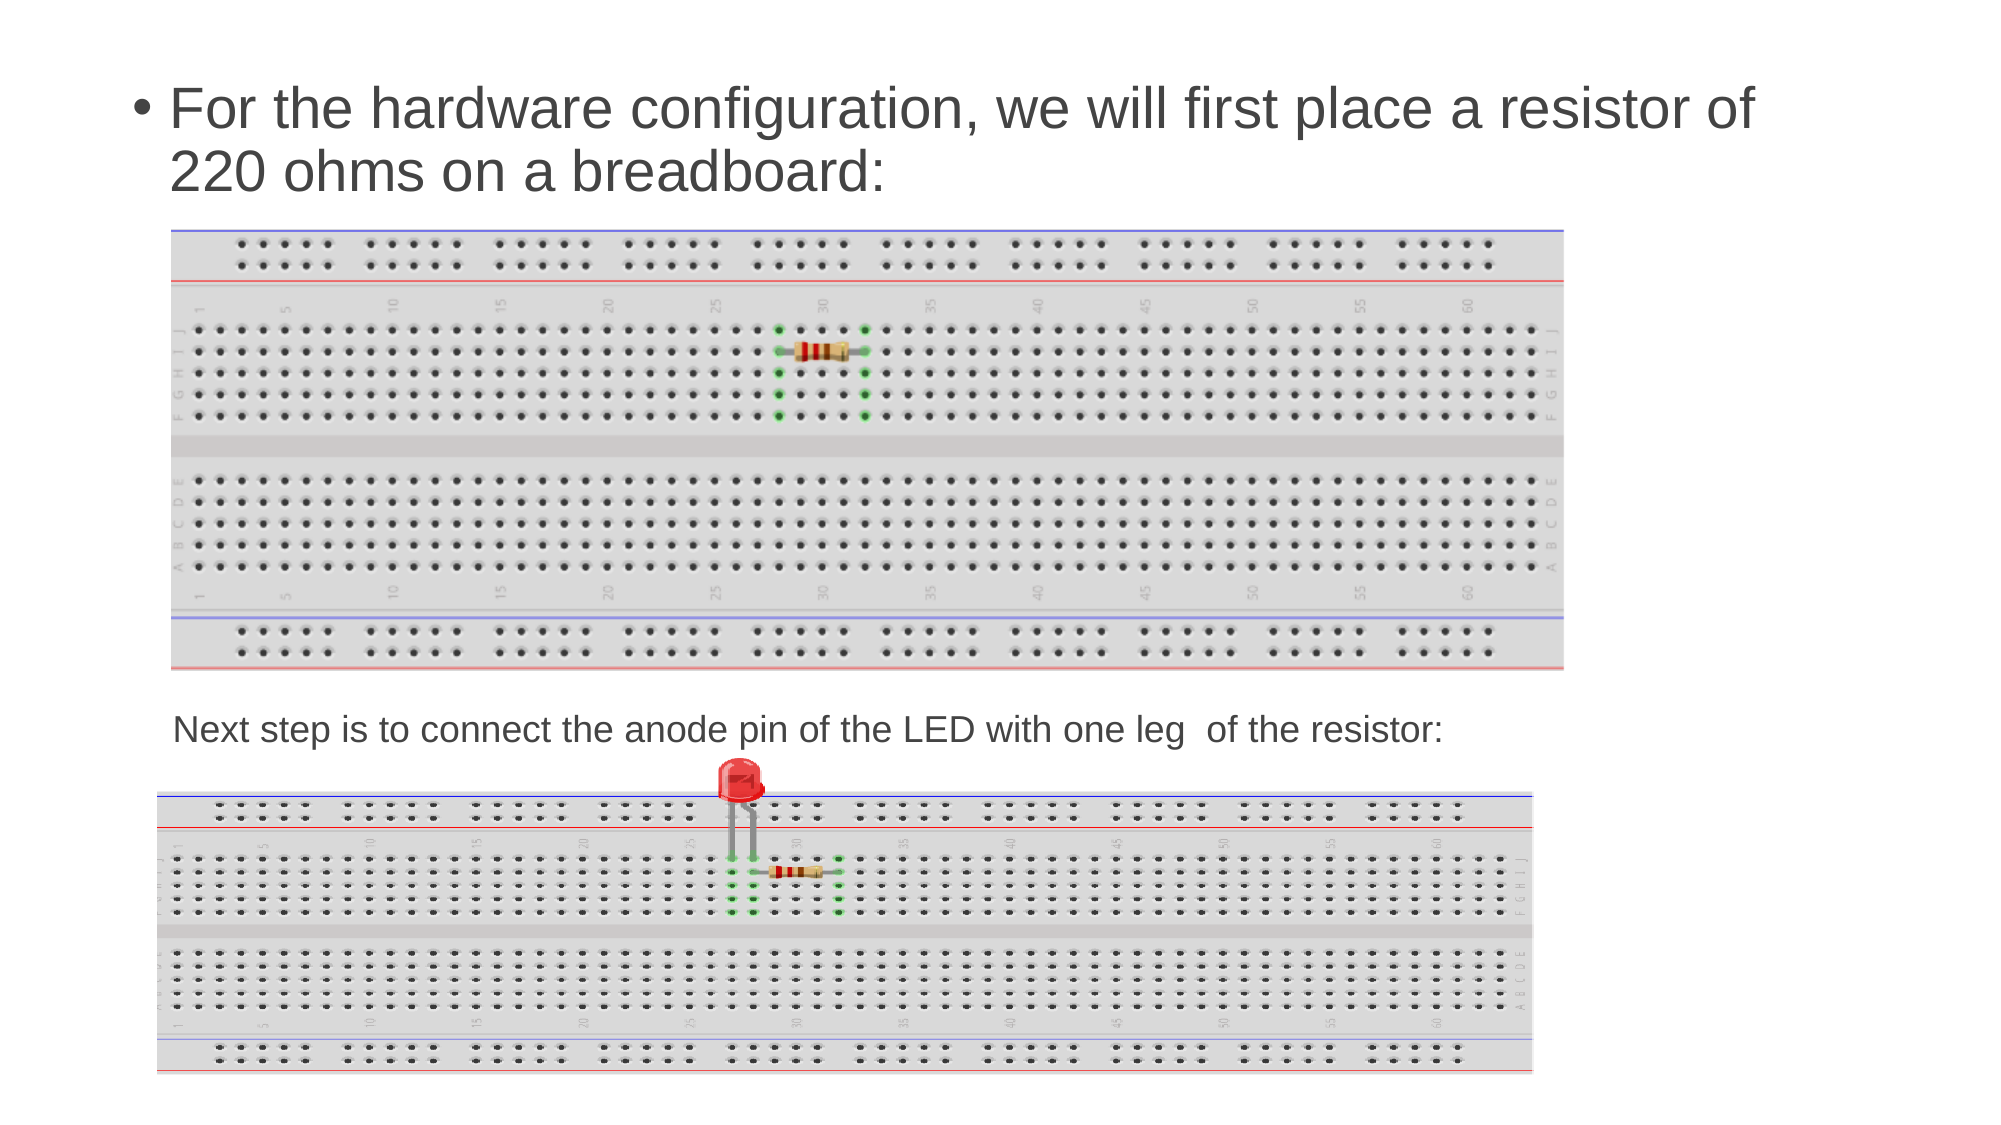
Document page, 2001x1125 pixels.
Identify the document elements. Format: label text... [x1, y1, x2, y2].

picture [157, 755, 1537, 1075]
list For the hardware configuration, we will first place a resistor of 220 ohms on a breadboard: [117, 70, 1843, 785]
picture [170, 228, 1570, 671]
text_box Next step is to connect the anode pin of the LED with one leg of the resistor: [157, 697, 1626, 757]
